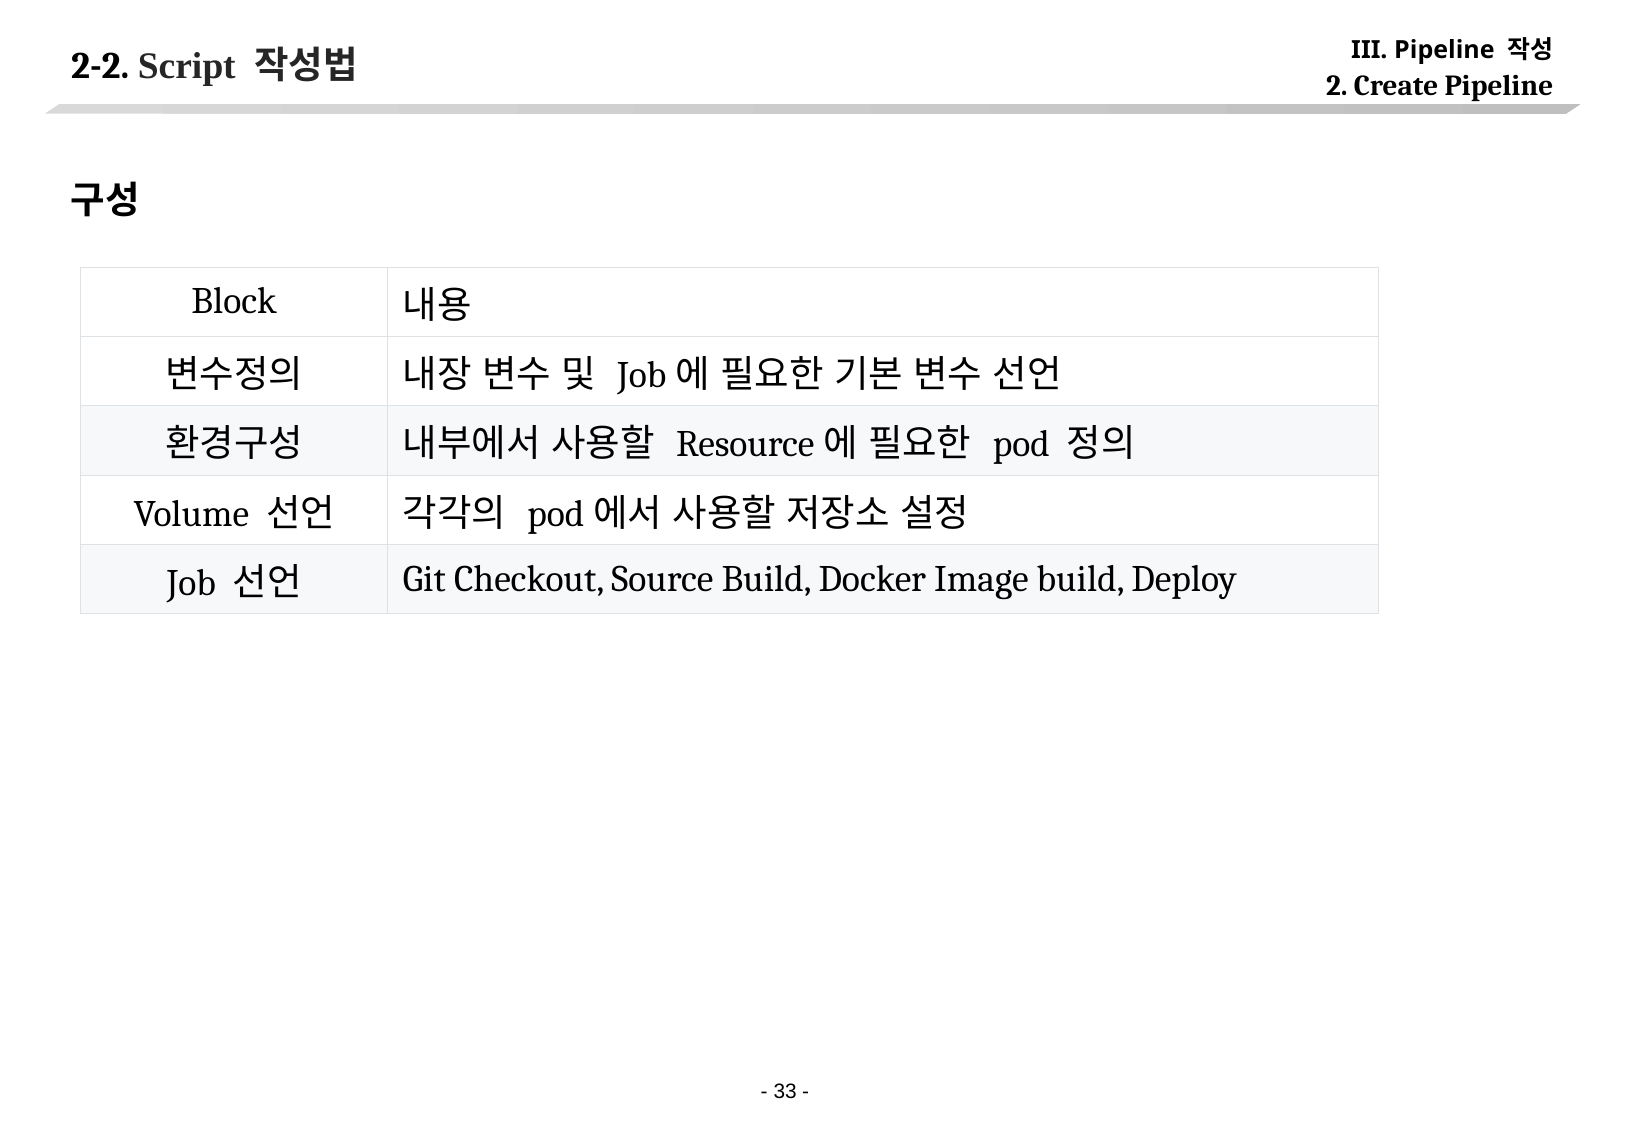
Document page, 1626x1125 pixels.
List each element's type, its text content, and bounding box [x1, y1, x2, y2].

table_cell Git Checkout, Source Build, Docker Image build, Deploy [388, 545, 1378, 613]
list III. Pipeline 작성 [942, 32, 1569, 64]
table_cell Volume 선언 [81, 476, 387, 544]
text_box 구성 [56, 168, 175, 229]
title 2-2. Script 작성법 [56, 32, 392, 94]
table_header Block [81, 268, 387, 336]
table_cell 환경구성 [81, 406, 387, 475]
table_cell 내부에서 사용할 Resource에 필요한 pod 정의 [388, 406, 1378, 475]
table_header 내용 [388, 268, 1378, 336]
table_cell Job 선언 [81, 545, 387, 613]
table_cell 변수정의 [81, 337, 387, 405]
list 2. Create Pipeline [942, 64, 1569, 104]
table_cell 내장 변수 및 Job에 필요한 기본 변수 선언 [388, 337, 1378, 405]
table_cell 각각의 pod에서 사용할 저장소 설정 [388, 476, 1378, 544]
